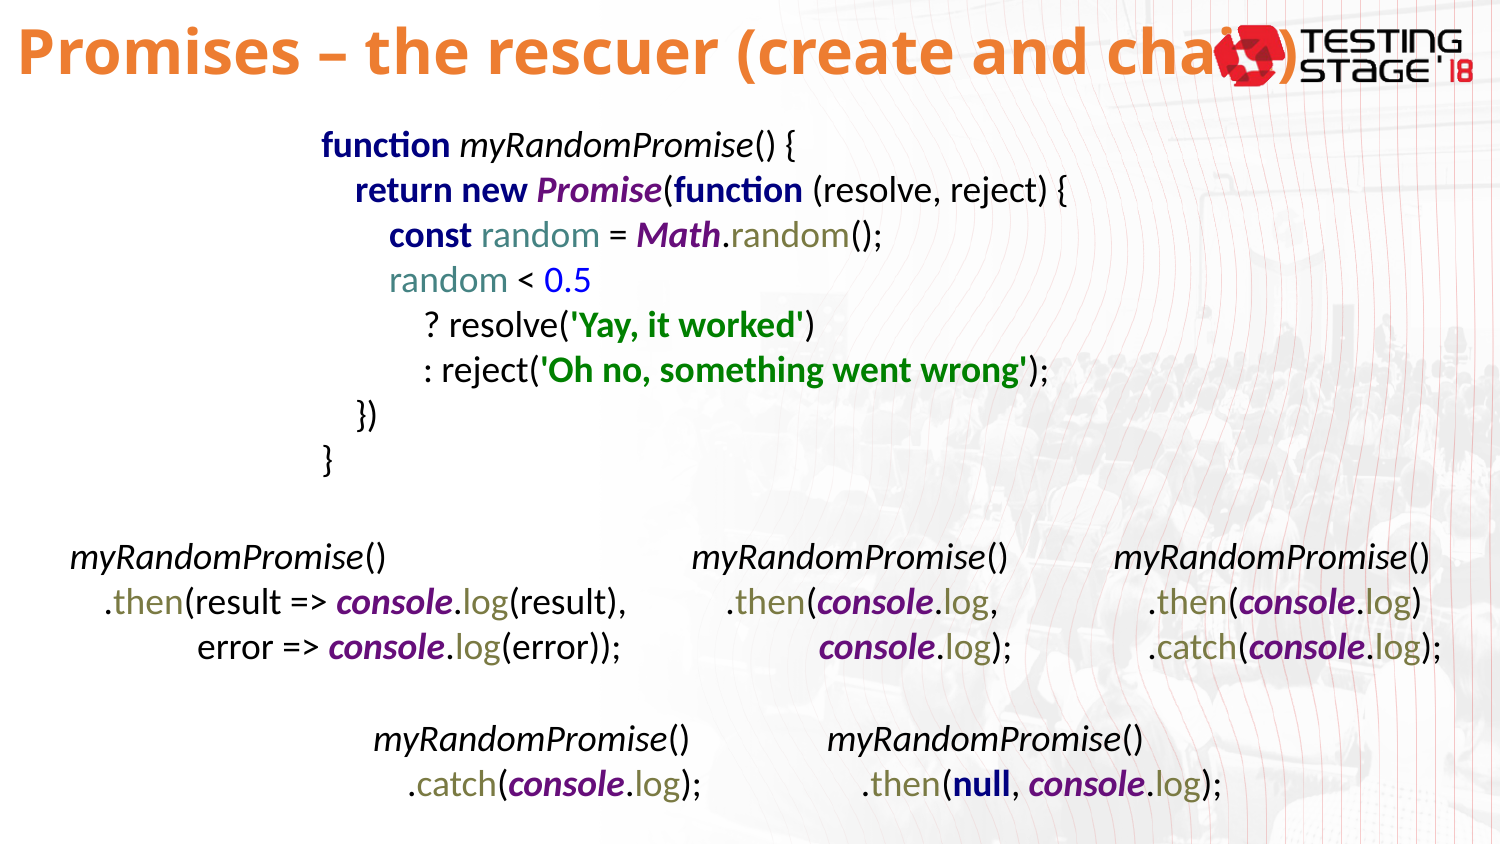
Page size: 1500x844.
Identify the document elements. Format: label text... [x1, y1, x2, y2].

text_box myRandomPromise() .then(console.log, console.log); [676, 524, 1070, 675]
picture [1197, 0, 1500, 115]
text_box function myRandomPromise() { return new Promise(function (resolve, reject) { const random = Math.random(); random < 0.5 ? resolve('Yay, it worked') : reject('Oh no, something went wrong'); }) } [306, 112, 1372, 488]
text_box myRandomPromise() .catch(console.log); [358, 706, 776, 812]
text_box myRandomPromise() .then(console.log) .catch(console.log); [1098, 524, 1500, 675]
text_box myRandomPromise() .then(result => console.log(result), error => console.log(error)); [54, 524, 653, 675]
text_box Promises – the rescuer (create and chain) [1, 4, 1197, 95]
text_box myRandomPromise() .then(null, console.log); [811, 706, 1267, 812]
